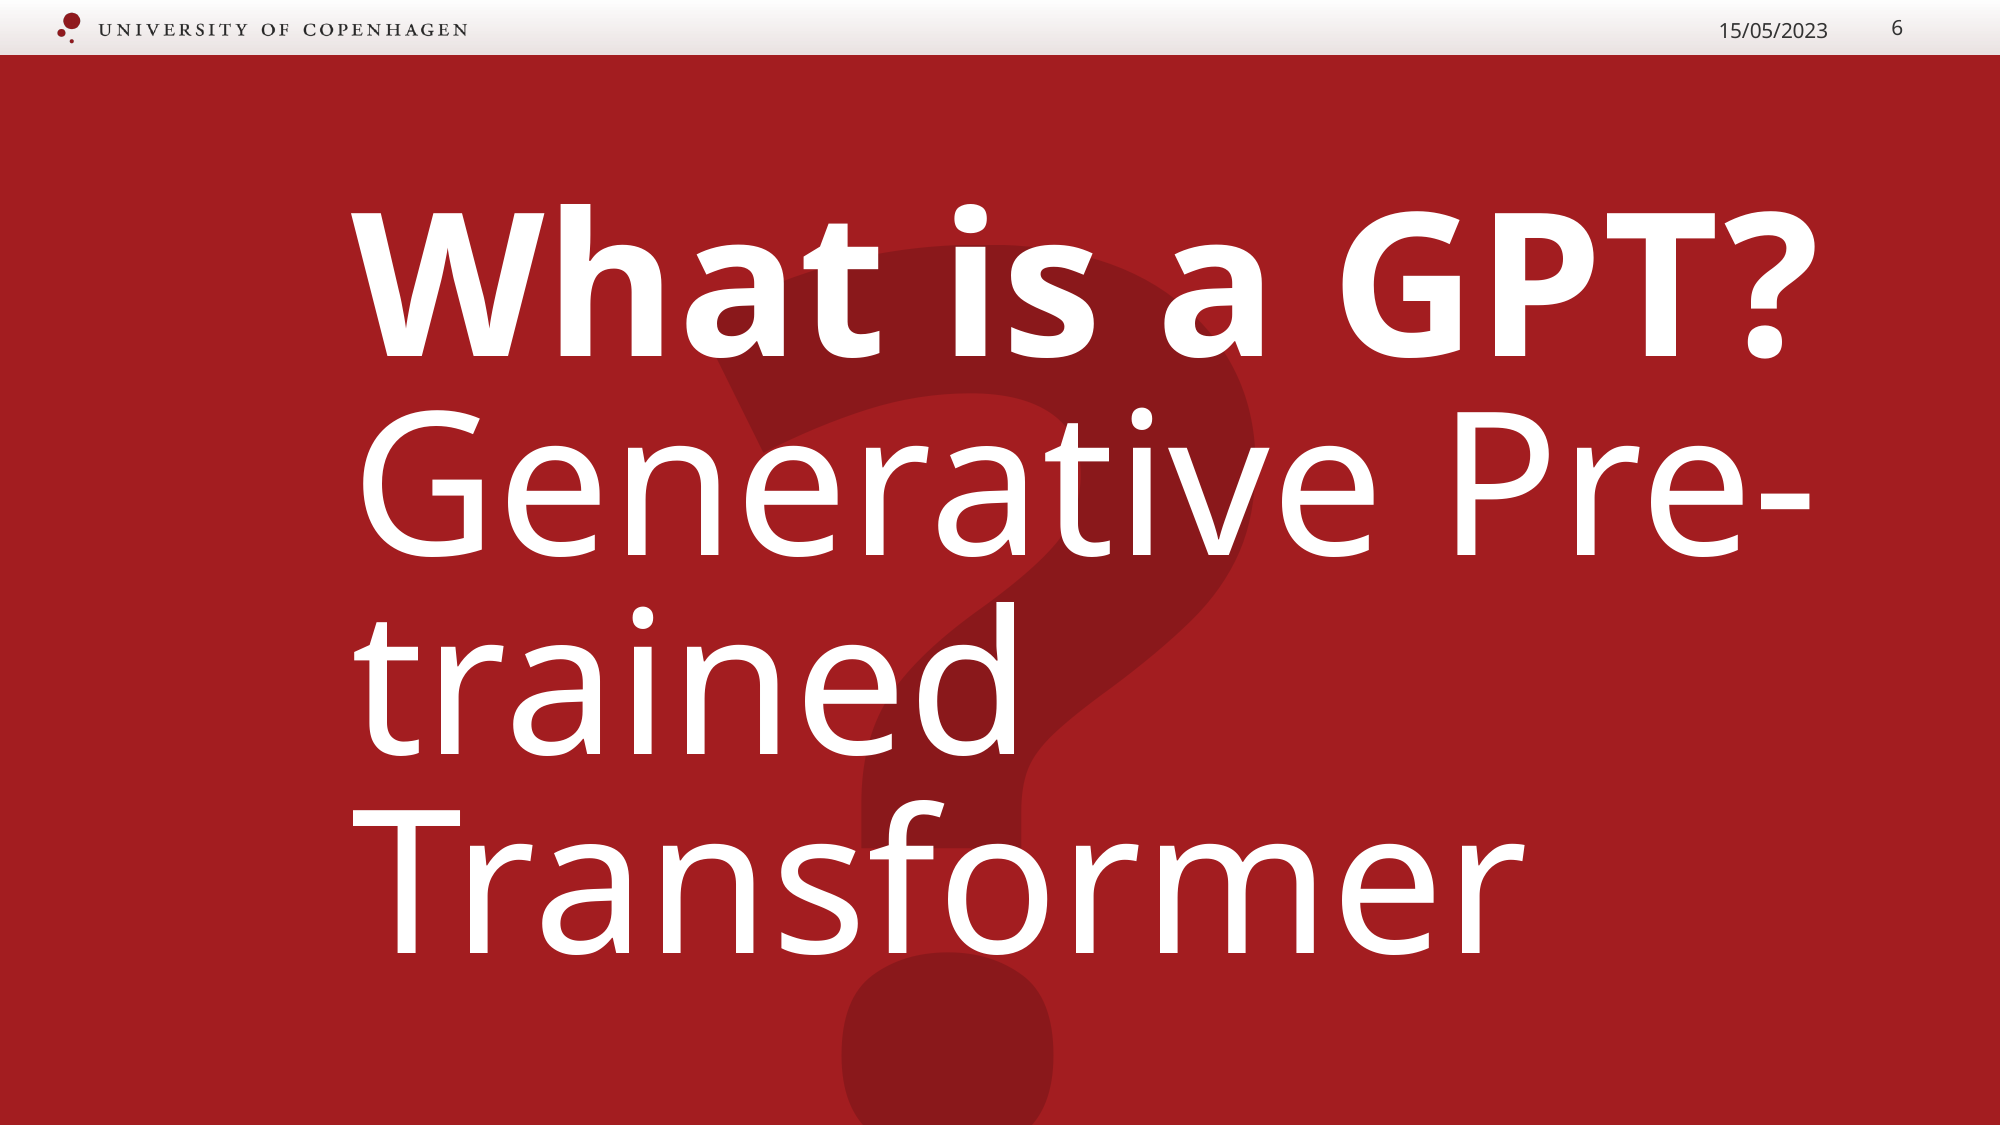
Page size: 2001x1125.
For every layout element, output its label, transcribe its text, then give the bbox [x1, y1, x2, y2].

slide_number 6 [1840, 14, 1904, 43]
picture [92, 15, 475, 42]
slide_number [1694, 14, 1829, 43]
title What is a GPT? Generative Pre-trained Transformer [351, 267, 1904, 924]
